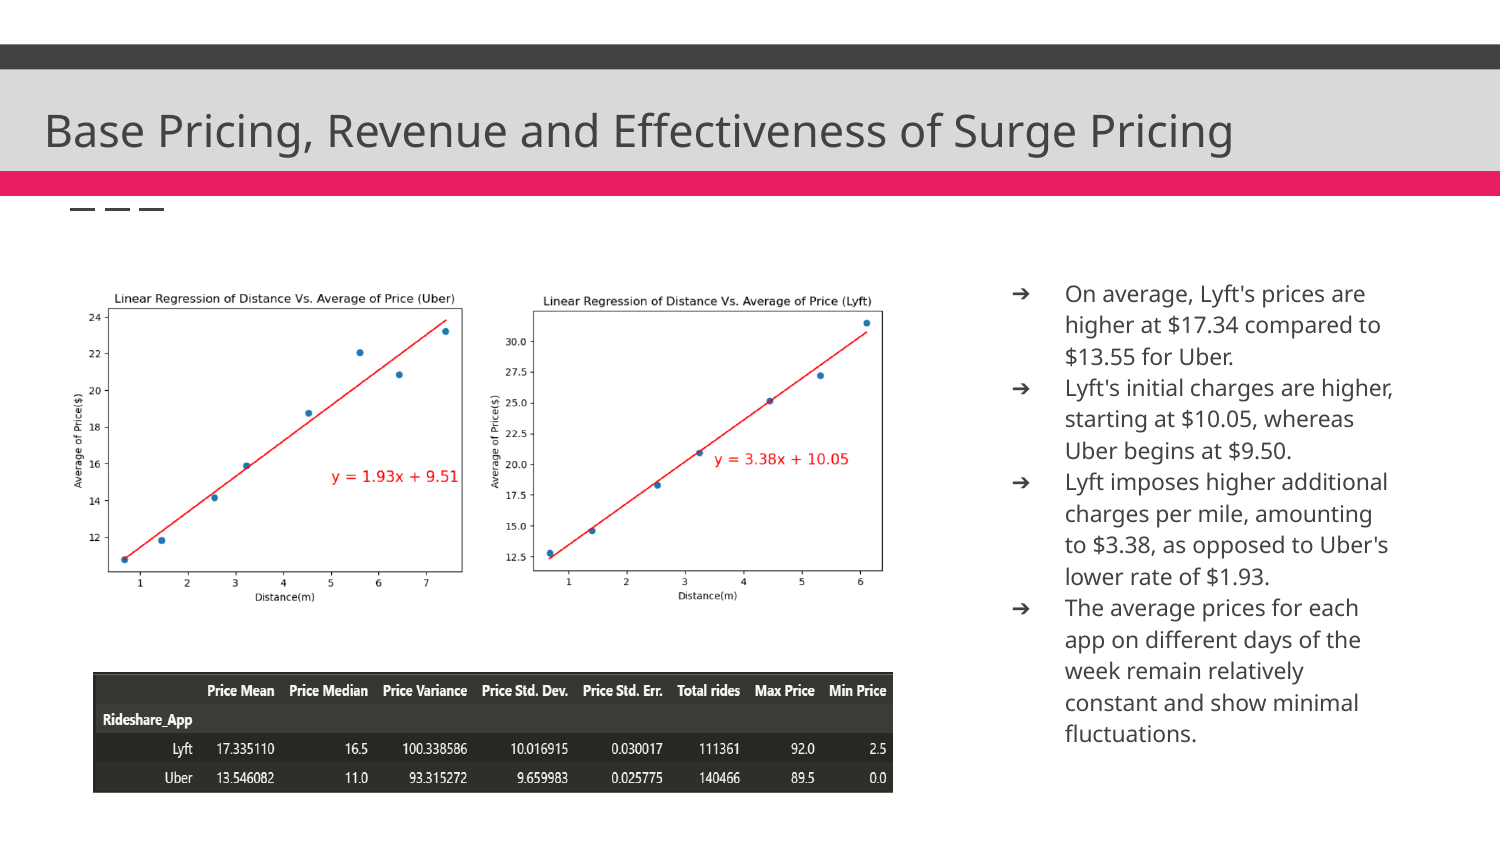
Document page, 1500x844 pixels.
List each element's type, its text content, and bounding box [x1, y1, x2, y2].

list On average, Lyft's prices are higher at $17.34 compared to $13.55 for Uber. Lyft's initial charges are higher, starting at $10.05, whereas Uber begins at $9.50. Lyft imposes higher additional charges per mile, amounting to $3.38, as opposed to Uber's lower rate of $1.93. The average prices for each app on different days of the week remain relatively constant and show minimal fluctuations. [966, 260, 1411, 821]
text_box [1373, 69, 1500, 171]
picture [93, 671, 893, 793]
picture [67, 286, 903, 614]
text_box [0, 44, 1500, 69]
title Base Pricing, Revenue and Effectiveness of Surge Pricing [0, 50, 1373, 172]
text_box [0, 171, 1500, 196]
